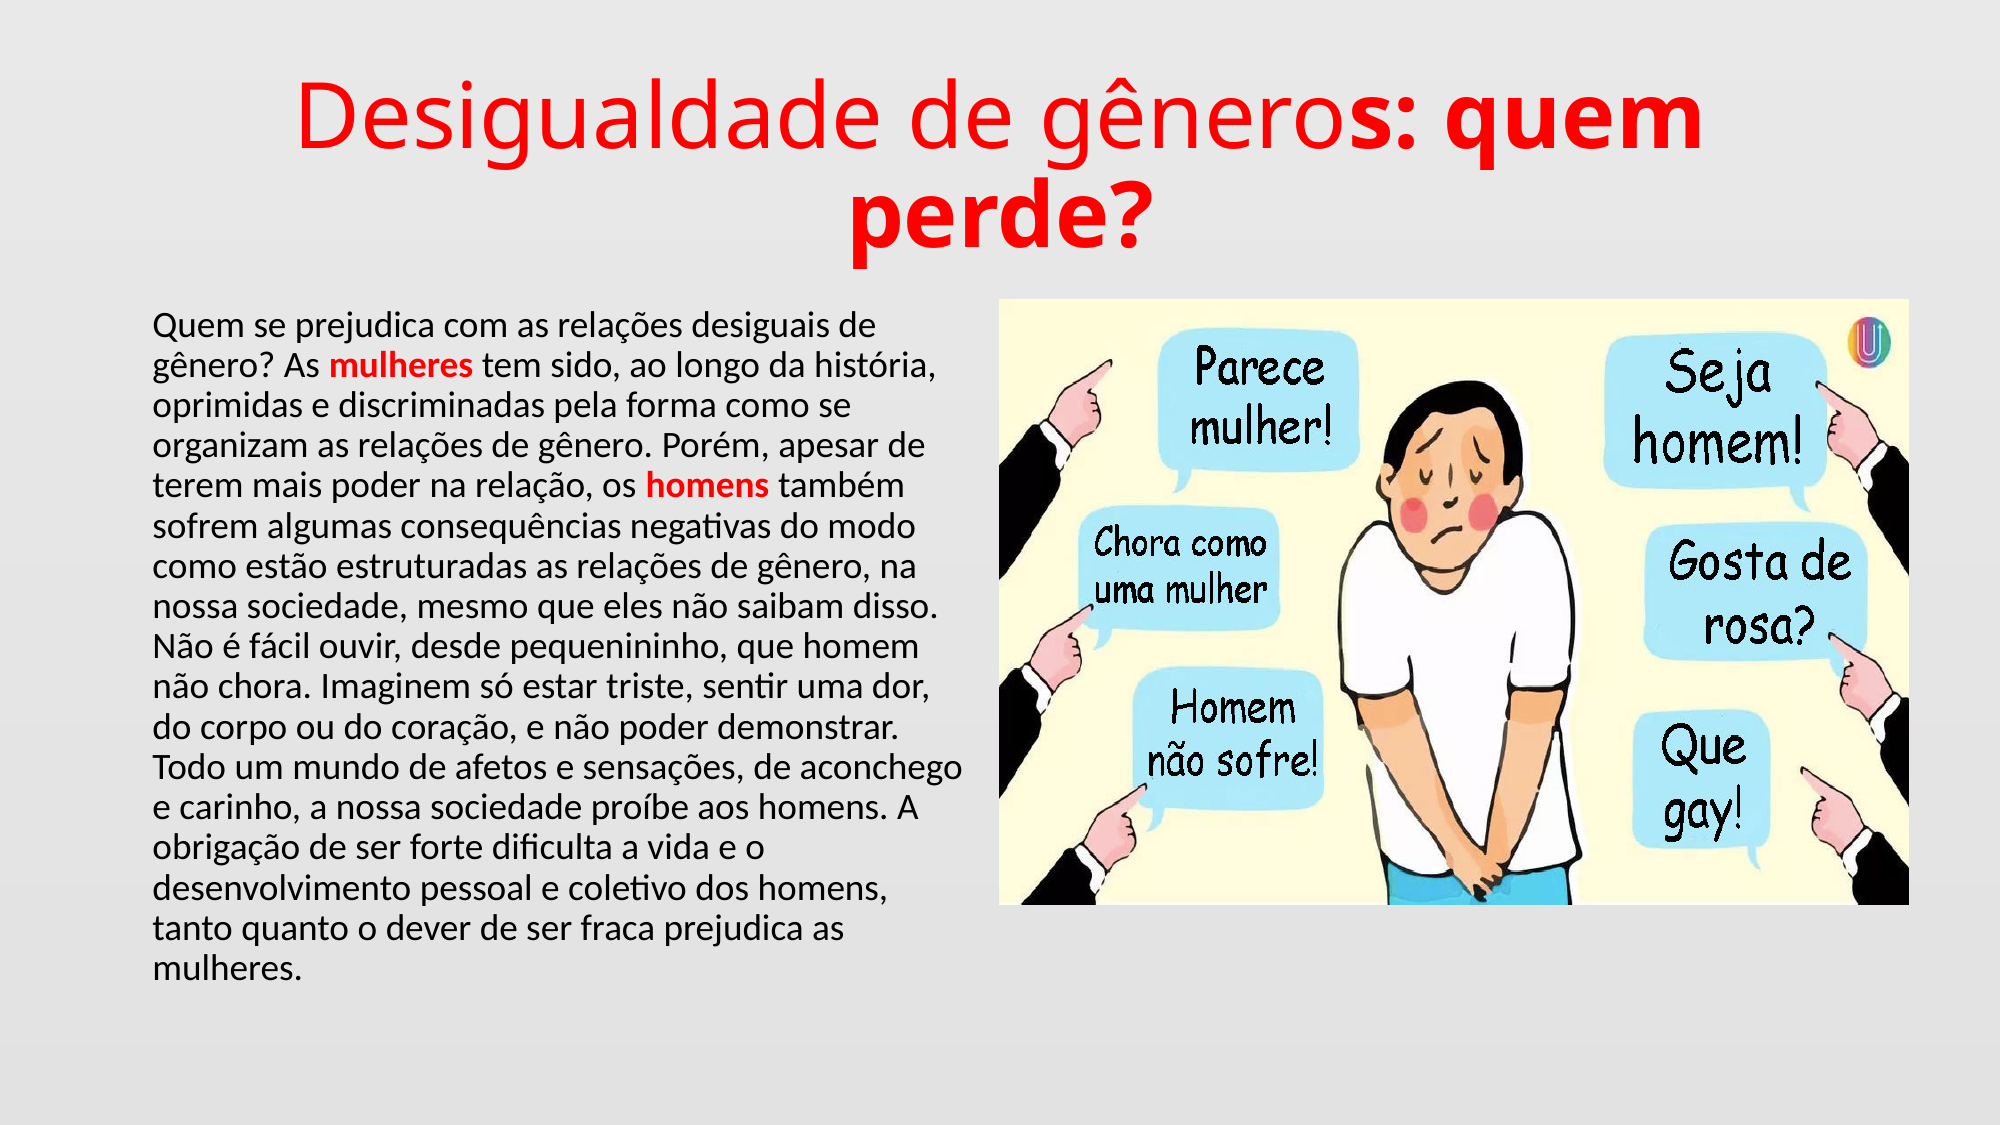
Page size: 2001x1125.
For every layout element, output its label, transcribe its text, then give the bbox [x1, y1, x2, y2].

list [999, 299, 1909, 905]
list Quem se prejudica com as relações desiguais de gênero? As mulheres tem sido, ao longo da história, oprimidas e discriminadas pela forma como se organizam as relações de gênero. Porém, apesar de terem mais poder na relação, os homens também sofrem algumas consequências negativas do modo como estão estruturadas as relações de gênero, na nossa sociedade, mesmo que eles não saibam disso. Não é fácil ouvir, desde pequenininho, que homem não chora. Imaginem só estar triste, sentir uma dor, do corpo ou do coração, e não poder demonstrar. Todo um mundo de afetos e sensações, de aconchego e carinho, a nossa sociedade proíbe aos homens. A obrigação de ser forte dificulta a vida e o desenvolvimento pessoal e coletivo dos homens, tanto quanto o dever de ser fraca prejudica as mulheres. [137, 297, 988, 1012]
title Desigualdade de gêneros: quem perde? [137, 59, 1863, 278]
